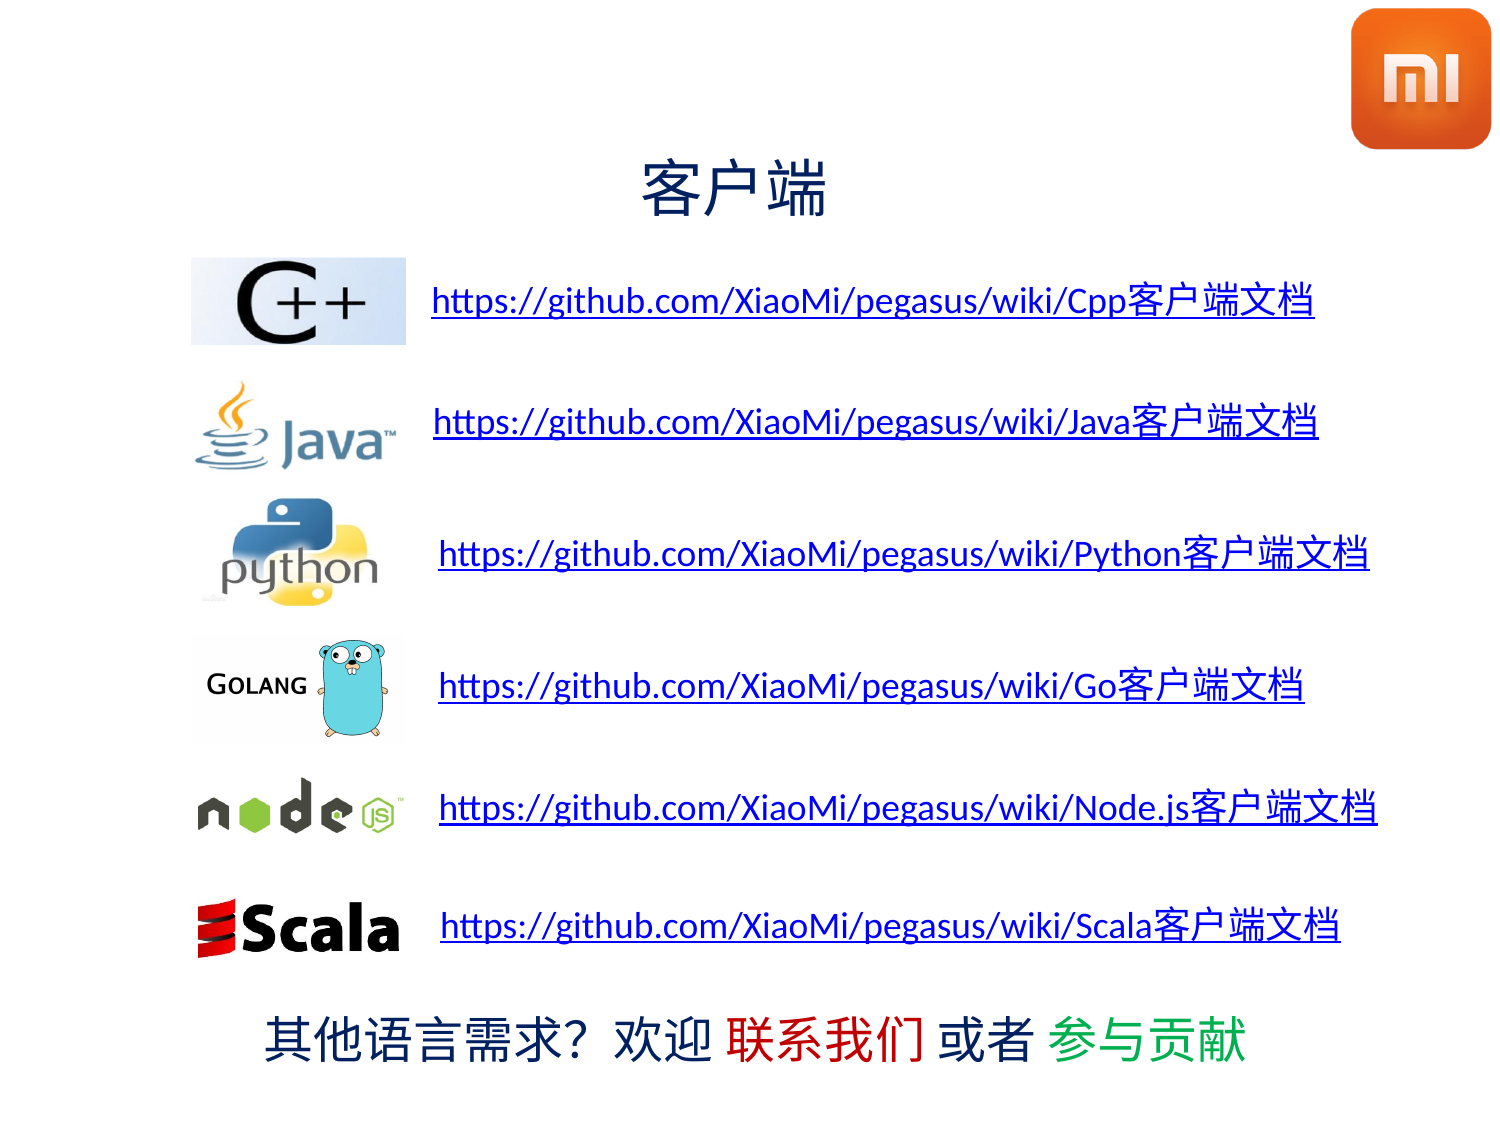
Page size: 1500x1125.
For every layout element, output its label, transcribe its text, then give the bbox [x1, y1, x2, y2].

picture [1342, 0, 1500, 158]
picture [191, 255, 406, 346]
text_box https://github.com/XiaoMi/pegasus/wiki/Cpp客户端文档 [423, 269, 1456, 329]
text_box https://github.com/XiaoMi/pegasus/wiki/Java客户端文档 [425, 389, 1458, 450]
picture [192, 635, 405, 743]
picture [198, 897, 399, 958]
text_box 客户端 [111, 141, 1357, 232]
picture [191, 773, 406, 840]
text_box https://github.com/XiaoMi/pegasus/wiki/Node.js客户端文档 [423, 775, 1470, 836]
text_box https://github.com/XiaoMi/pegasus/wiki/Scala客户端文档 [425, 893, 1470, 954]
text_box https://github.com/XiaoMi/pegasus/wiki/Python客户端文档 [423, 521, 1456, 581]
picture [191, 372, 406, 481]
text_box https://github.com/XiaoMi/pegasus/wiki/Go客户端文档 [423, 653, 1456, 714]
picture [191, 496, 406, 607]
text_box 其他语言需求？欢迎 联系我们 或者 参与贡献 [90, 1002, 1422, 1075]
